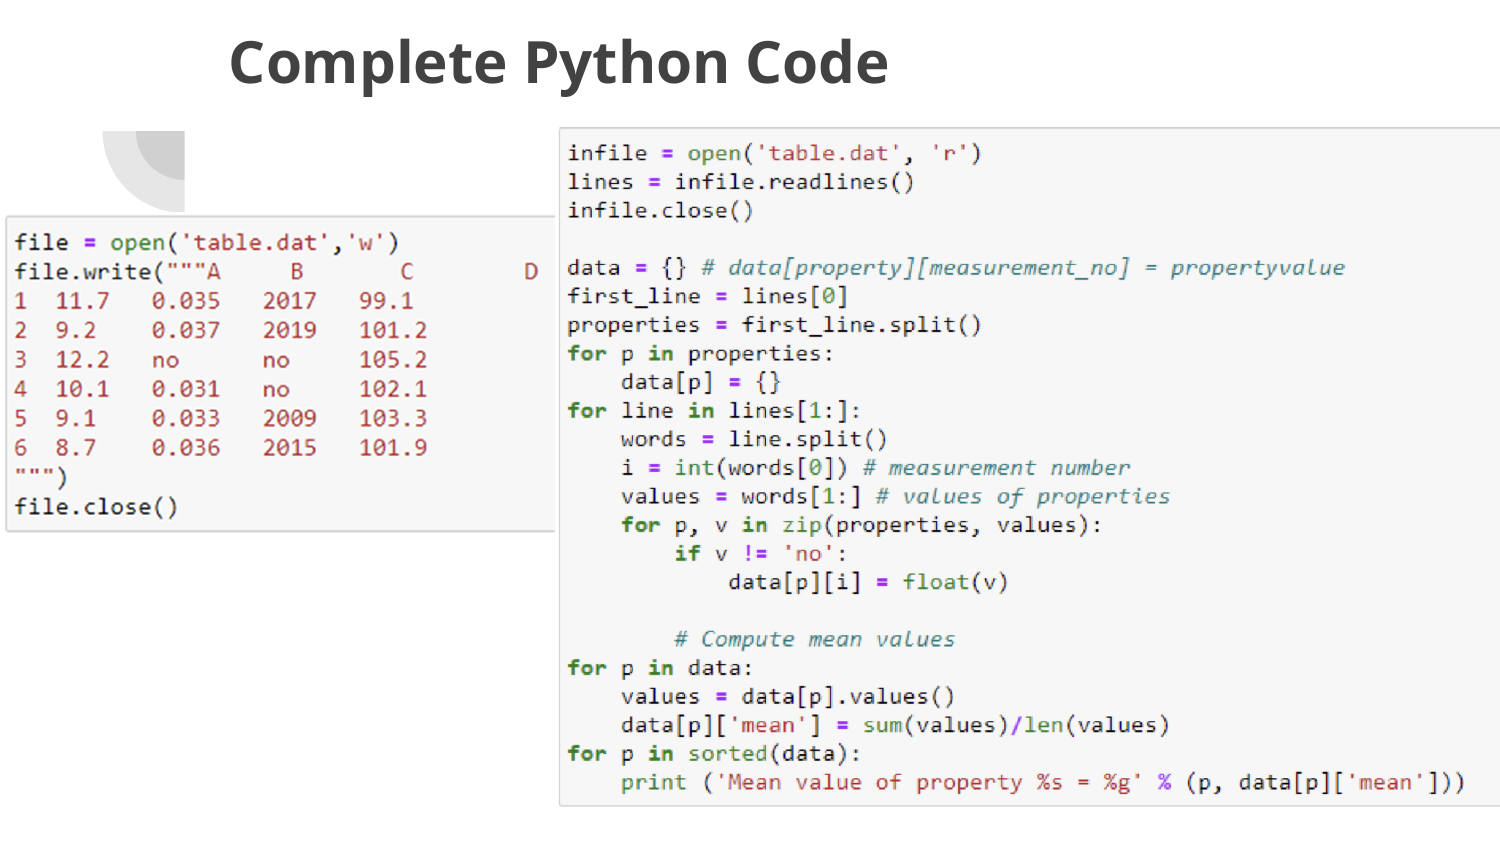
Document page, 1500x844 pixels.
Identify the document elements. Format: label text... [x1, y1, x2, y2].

picture [0, 114, 1500, 819]
title Complete Python Code [213, 10, 1368, 175]
